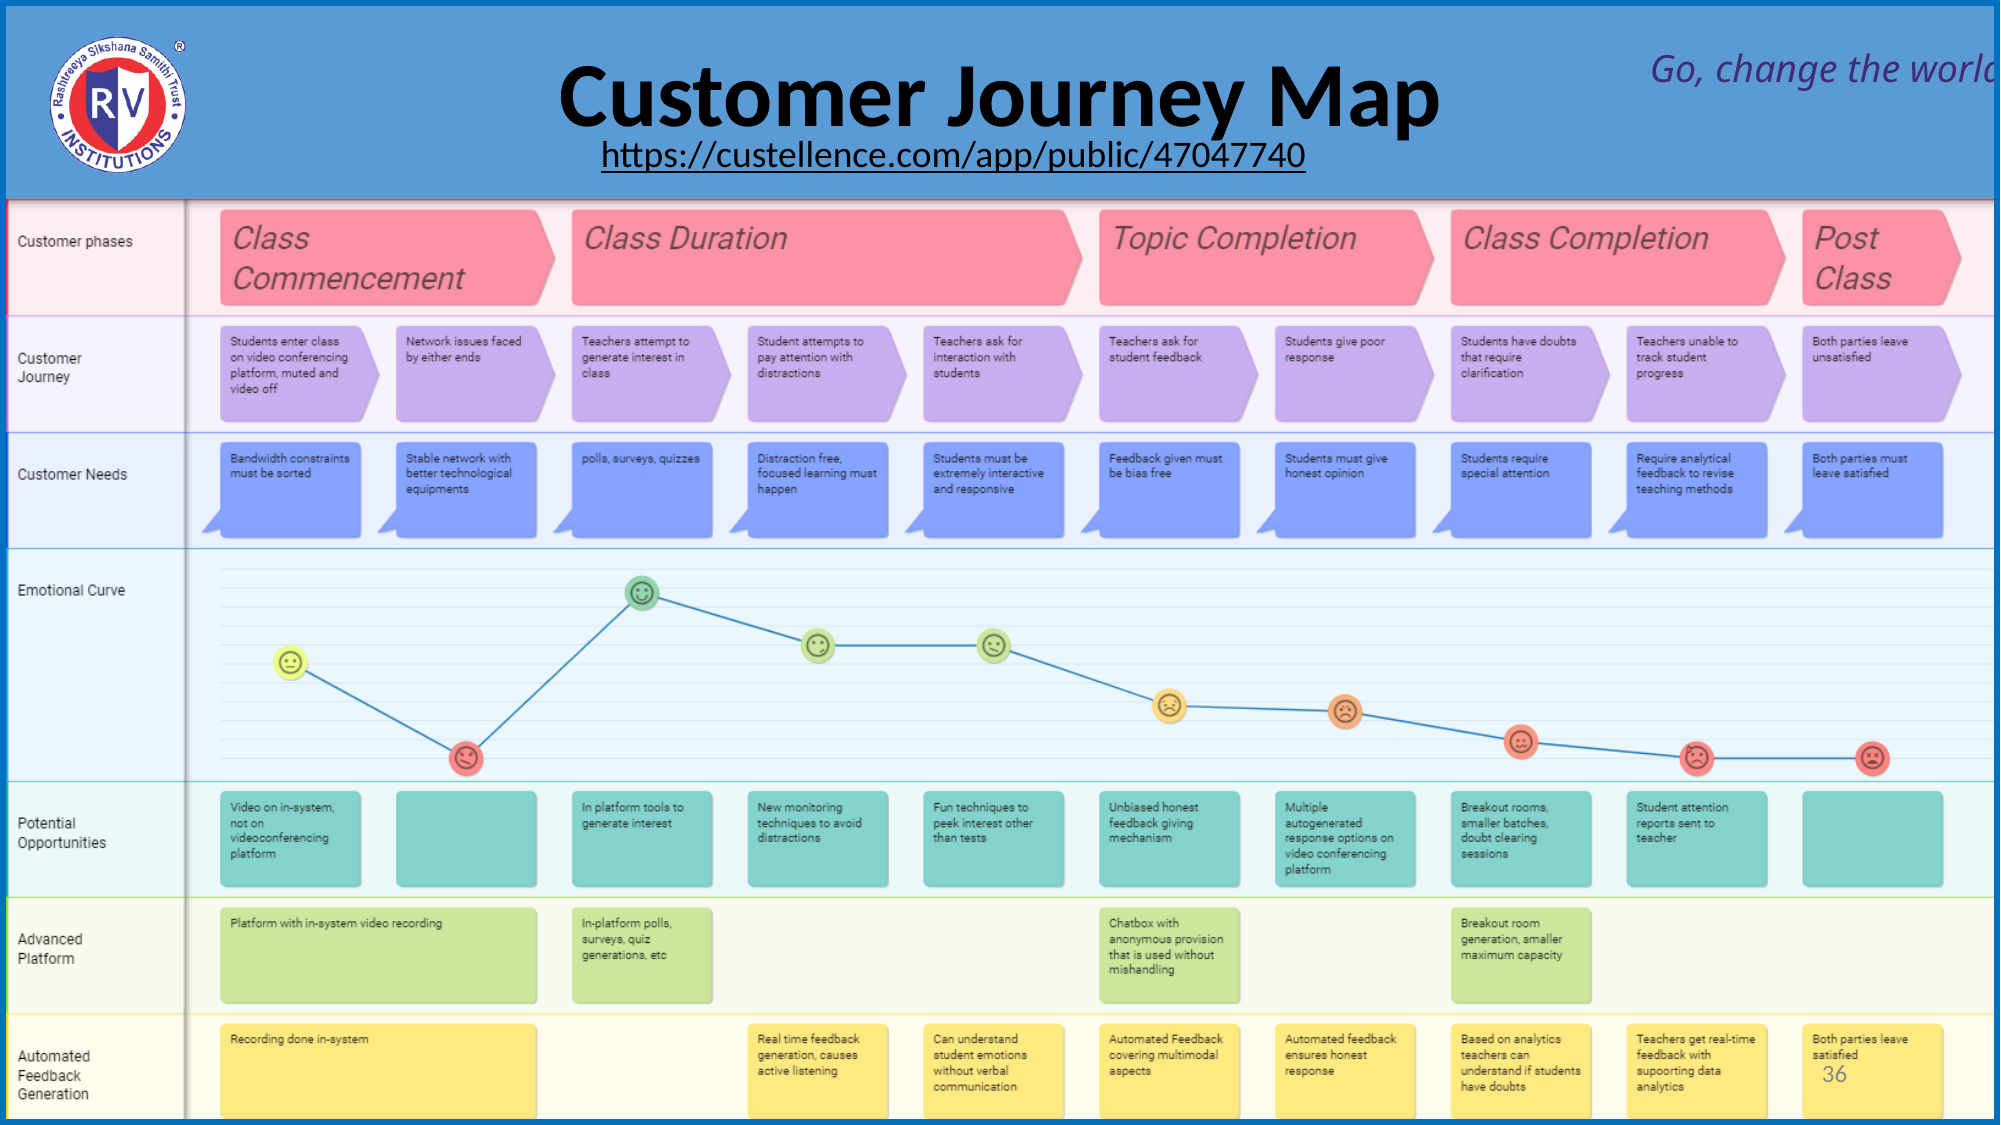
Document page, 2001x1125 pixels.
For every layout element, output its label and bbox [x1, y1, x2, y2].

text_box [0, 0, 2000, 198]
picture [38, 26, 196, 184]
list [0, 198, 1999, 1125]
